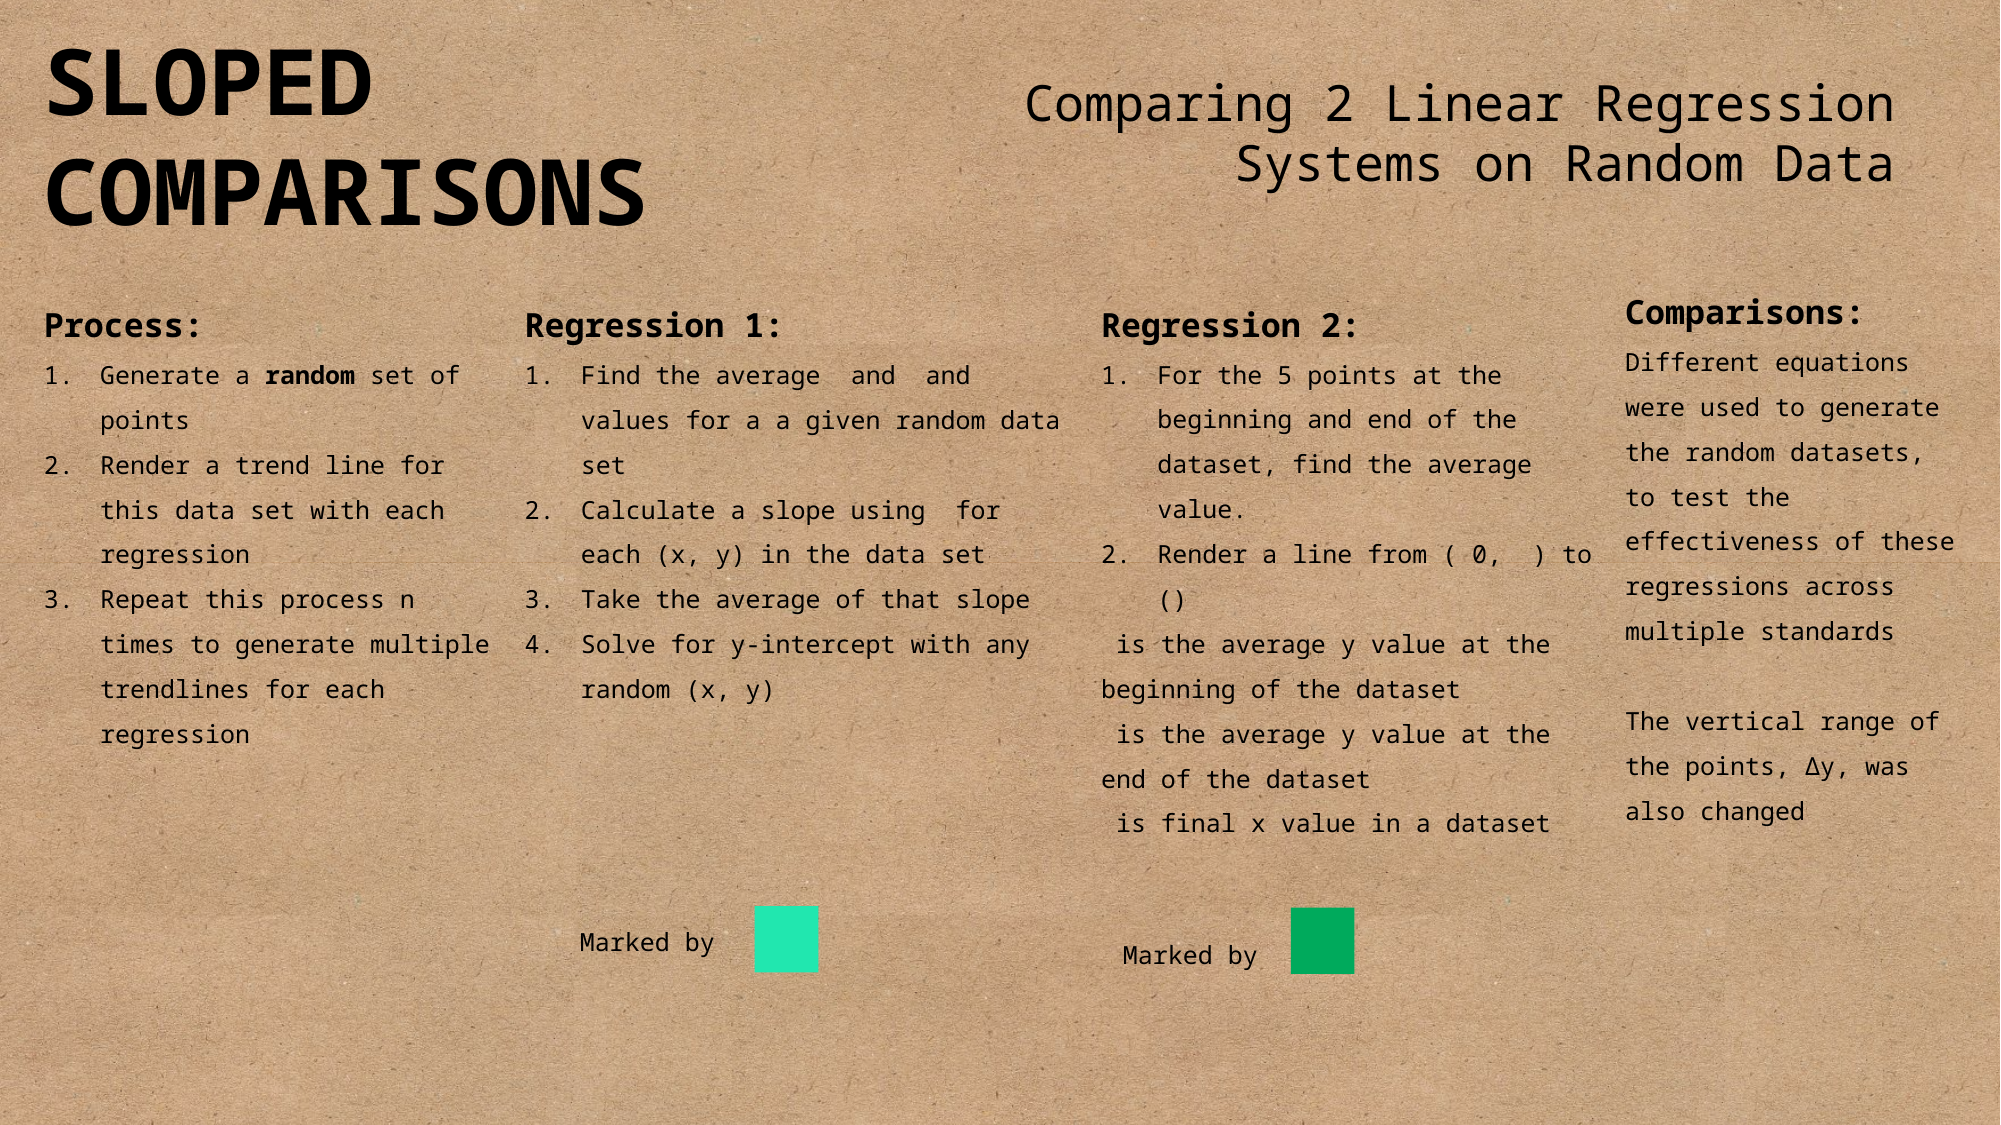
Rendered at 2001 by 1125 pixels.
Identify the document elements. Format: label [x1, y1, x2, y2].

text_box [0, 0, 2000, 1125]
